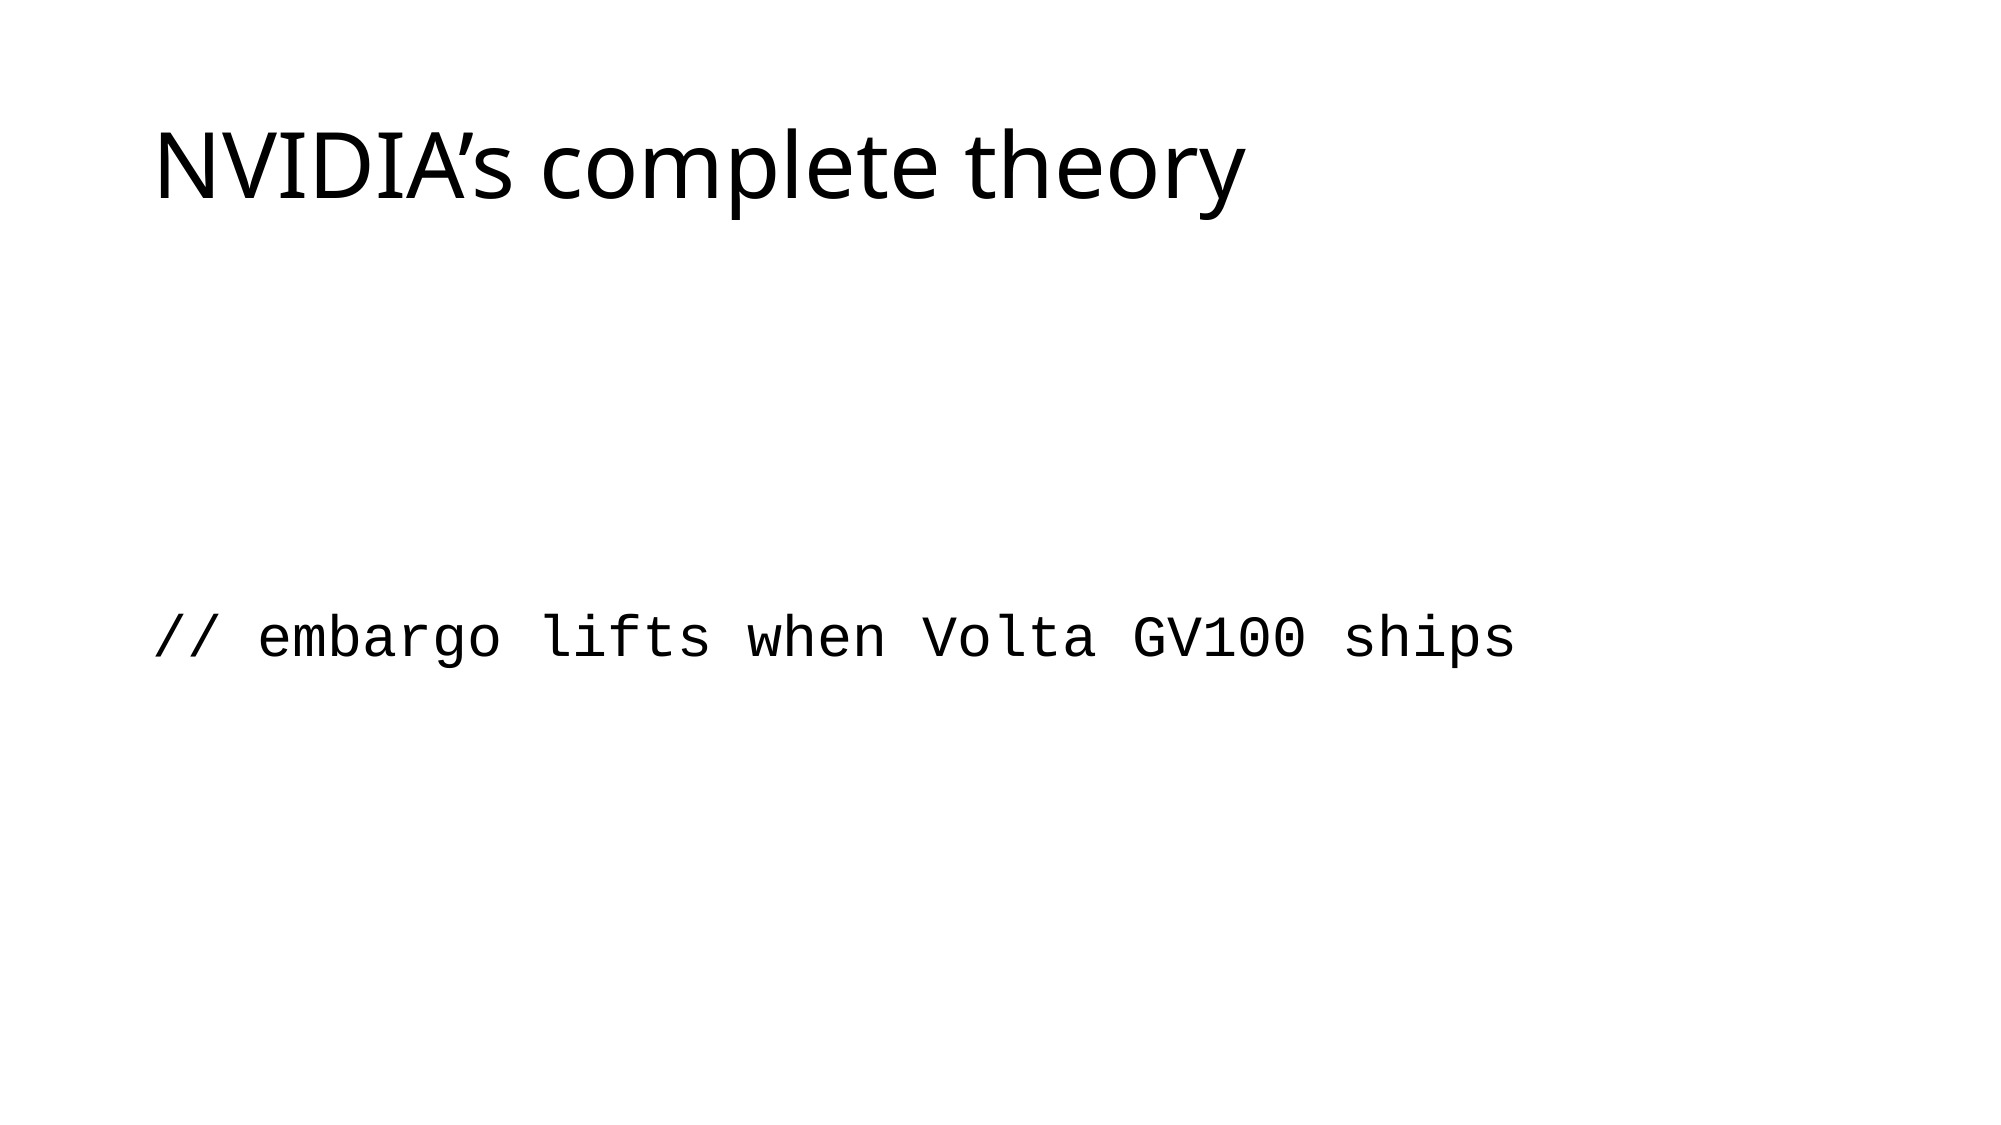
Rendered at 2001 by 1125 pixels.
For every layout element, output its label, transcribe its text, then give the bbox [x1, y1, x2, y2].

title NVIDIA’s complete theory [137, 59, 1863, 257]
list // embargo lifts when Volta GV100 ships [137, 257, 1863, 1077]
